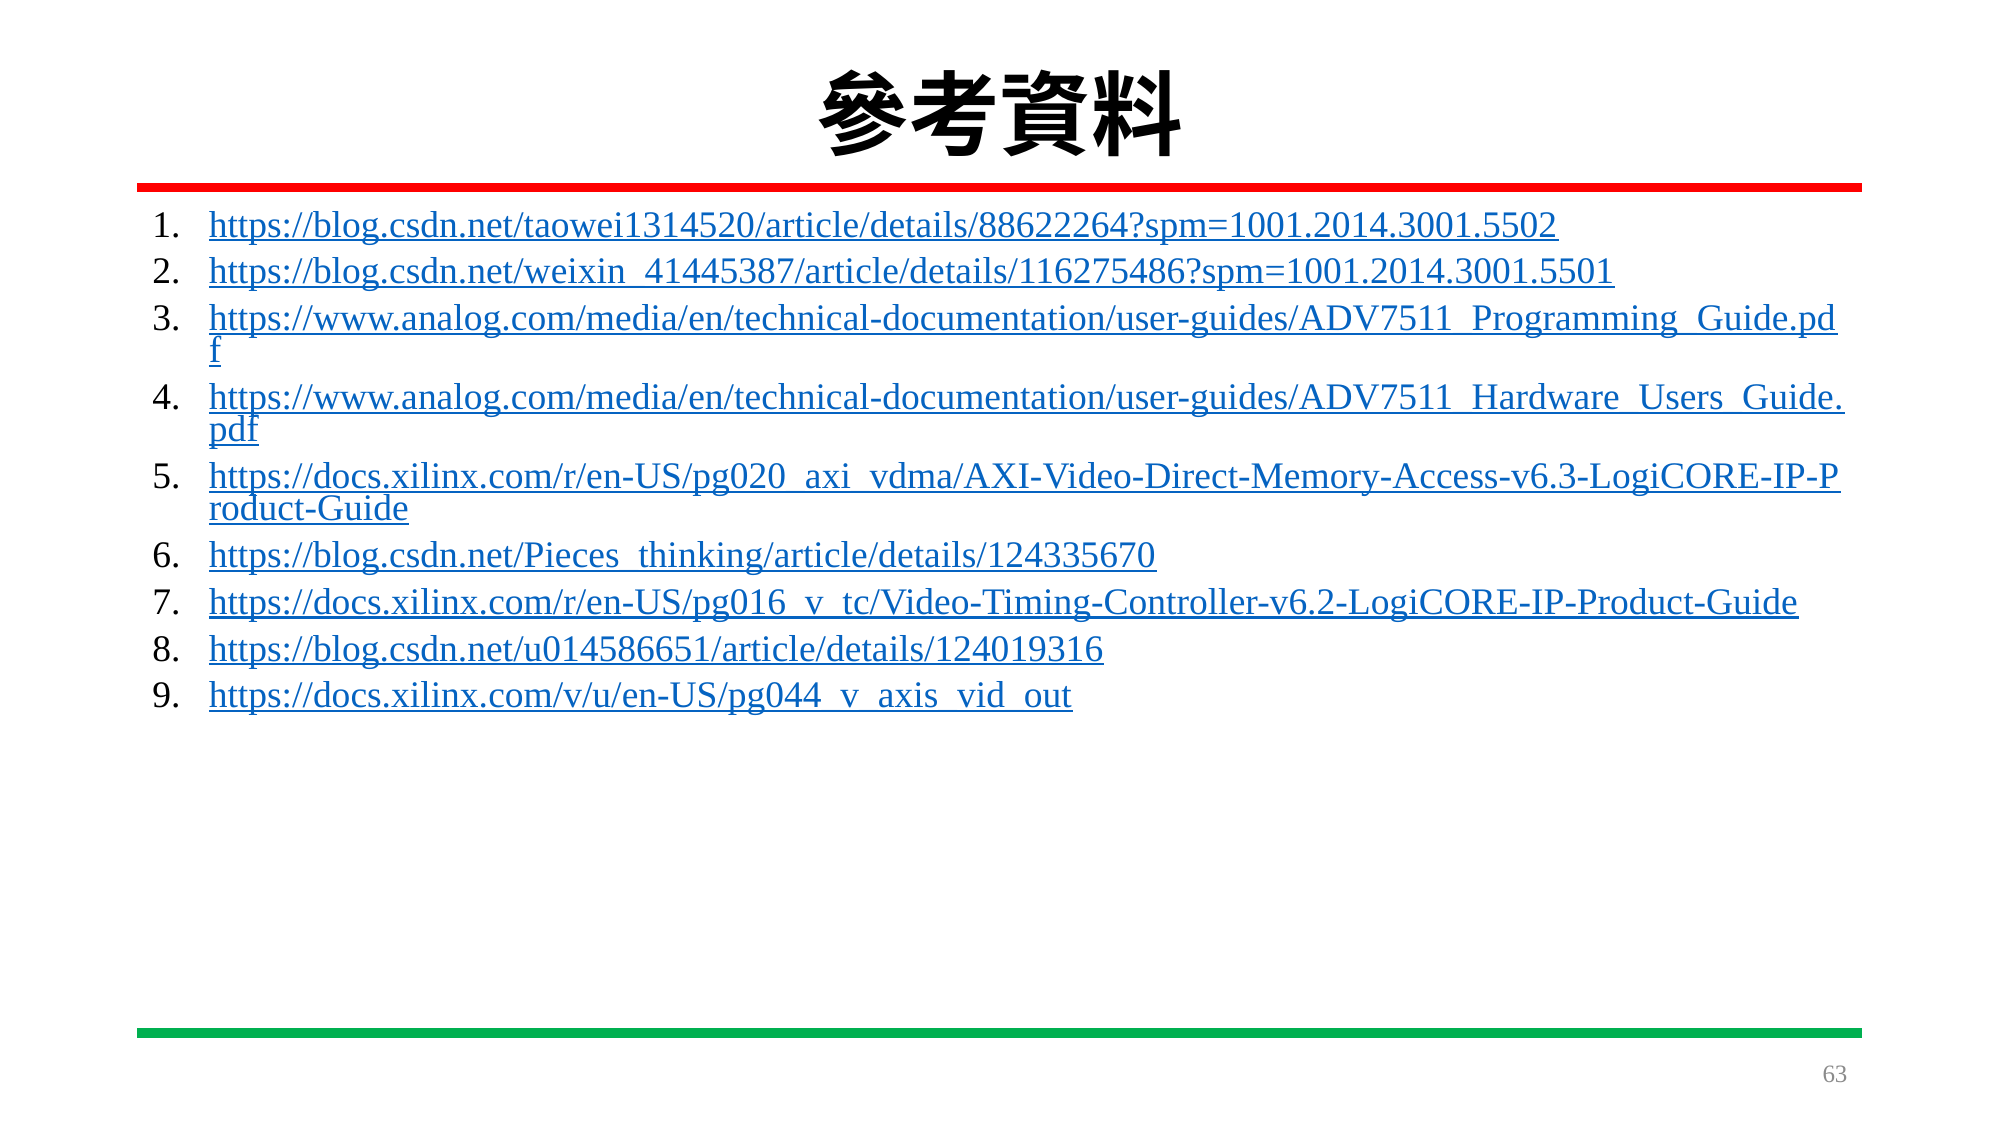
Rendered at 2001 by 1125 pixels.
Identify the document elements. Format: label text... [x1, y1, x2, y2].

title 參考資料 [137, 59, 1863, 178]
list https://blog.csdn.net/taowei1314520/article/details/88622264?spm=1001.2014.3001.5502 https://blog.csdn.net/weixin_41445387/article/details/116275486?spm=1001.2014.3001.5501 https://www.analog.com/media/en/technical-documentation/user-guides/ADV7511_Programming_Guide.pdf https://www.analog.com/media/en/technical-documentation/user-guides/ADV7511_Hardware_Users_Guide.pdf https://docs.xilinx.com/r/en-US/pg020_axi_vdma/AXI-Video-Direct-Memory-Access-v6.3-LogiCORE-IP-Product-Guide https://blog.csdn.net/Pieces_thinking/article/details/124335670 https://docs.xilinx.com/r/en-US/pg016_v_tc/Video-Timing-Controller-v6.2-LogiCORE-IP-Product-Guide https://blog.csdn.net/u014586651/article/details/124019316 https://docs.xilinx.com/v/u/en-US/pg044_v_axis_vid_out [137, 197, 1863, 1024]
slide_number 63 [1412, 1042, 1863, 1103]
